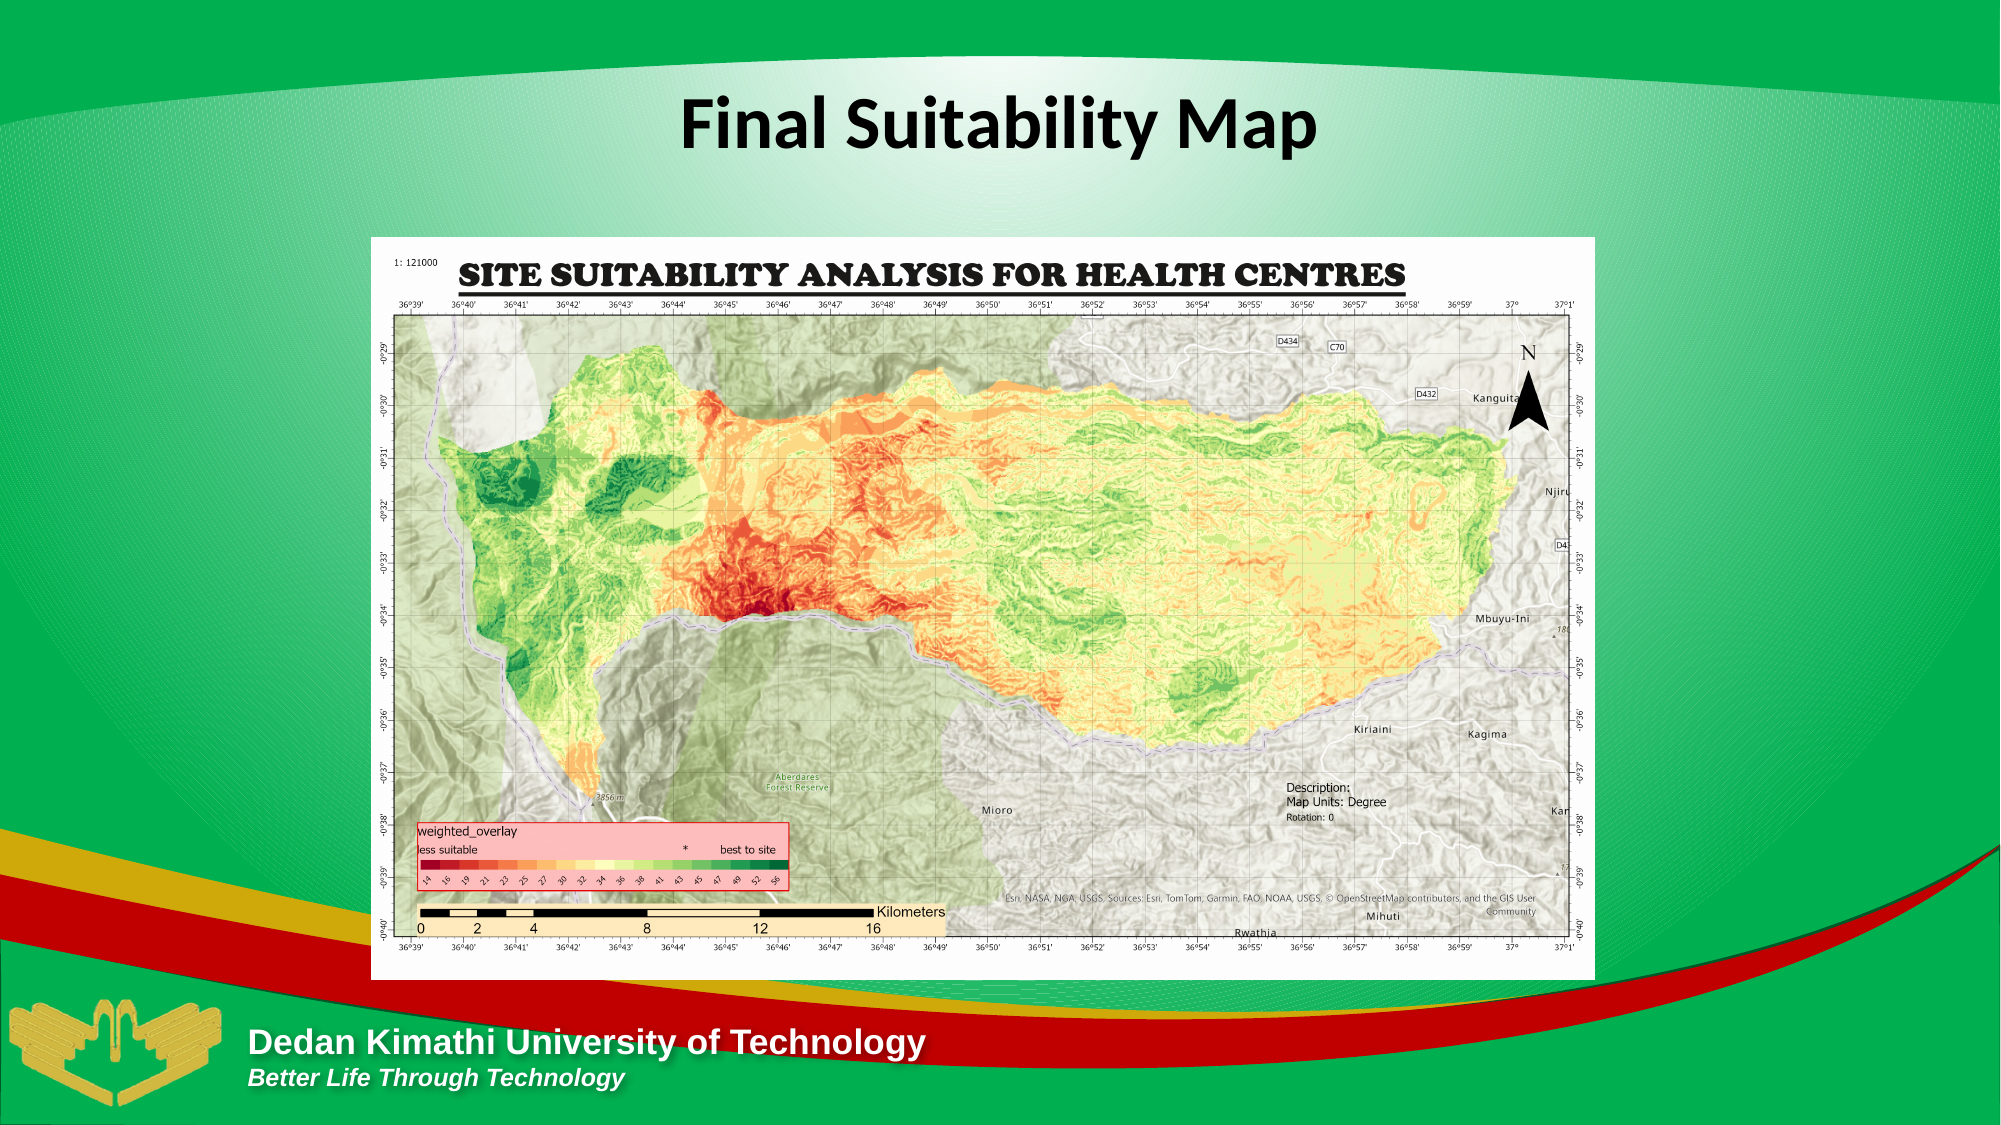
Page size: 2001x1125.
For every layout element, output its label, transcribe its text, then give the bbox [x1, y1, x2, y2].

picture [0, 987, 364, 1108]
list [371, 237, 1595, 981]
title Final Suitability Map [99, 24, 1901, 213]
